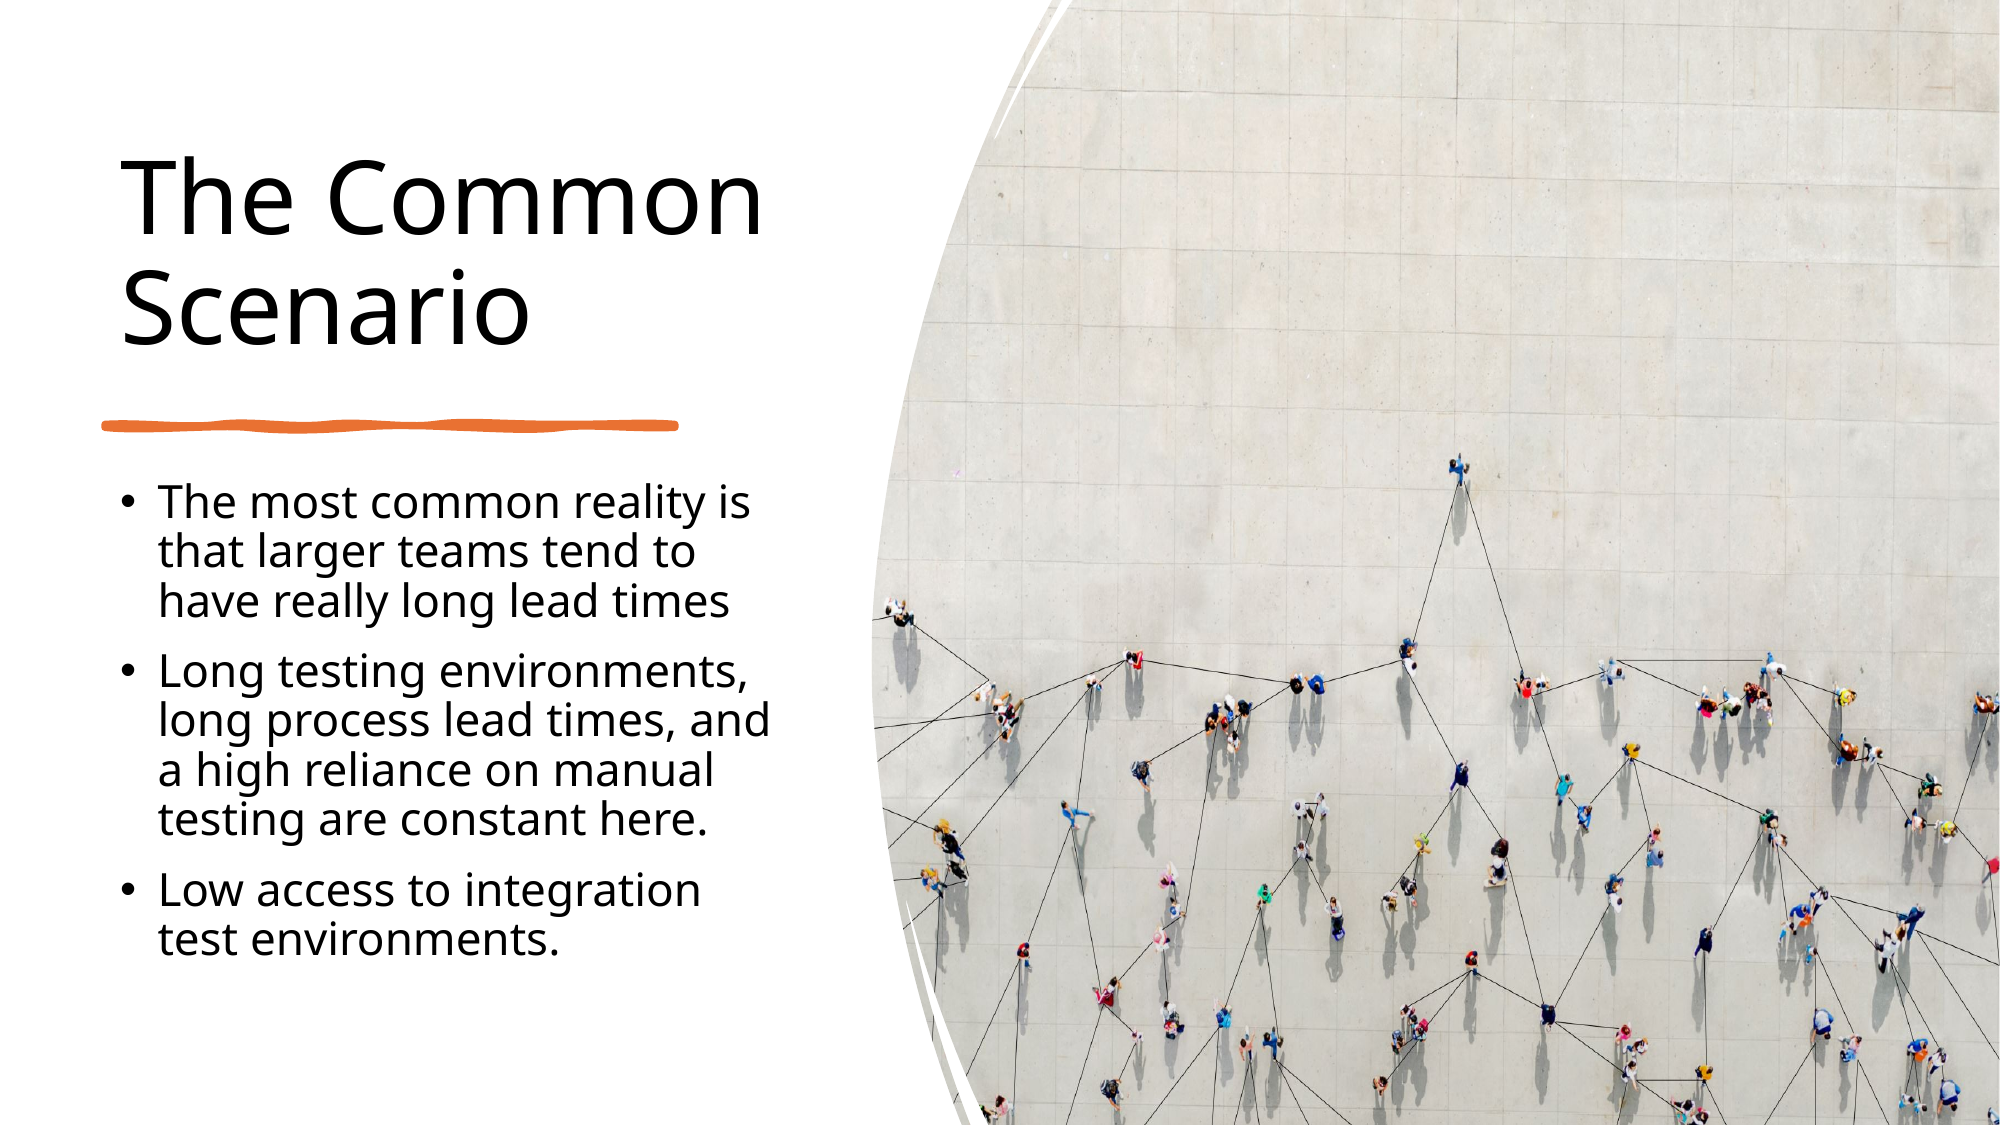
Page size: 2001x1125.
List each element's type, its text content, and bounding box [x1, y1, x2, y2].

title The Common Scenario [105, 53, 822, 375]
text_box [103, 420, 677, 432]
text_box [0, 0, 870, 1125]
picture [870, 0, 2000, 1125]
list The most common reality is that larger teams tend to have really long lead times Long testing environments, long process lead times, and a high reliance on manual testing are constant here. Low access to integration test environments. [105, 471, 802, 1016]
